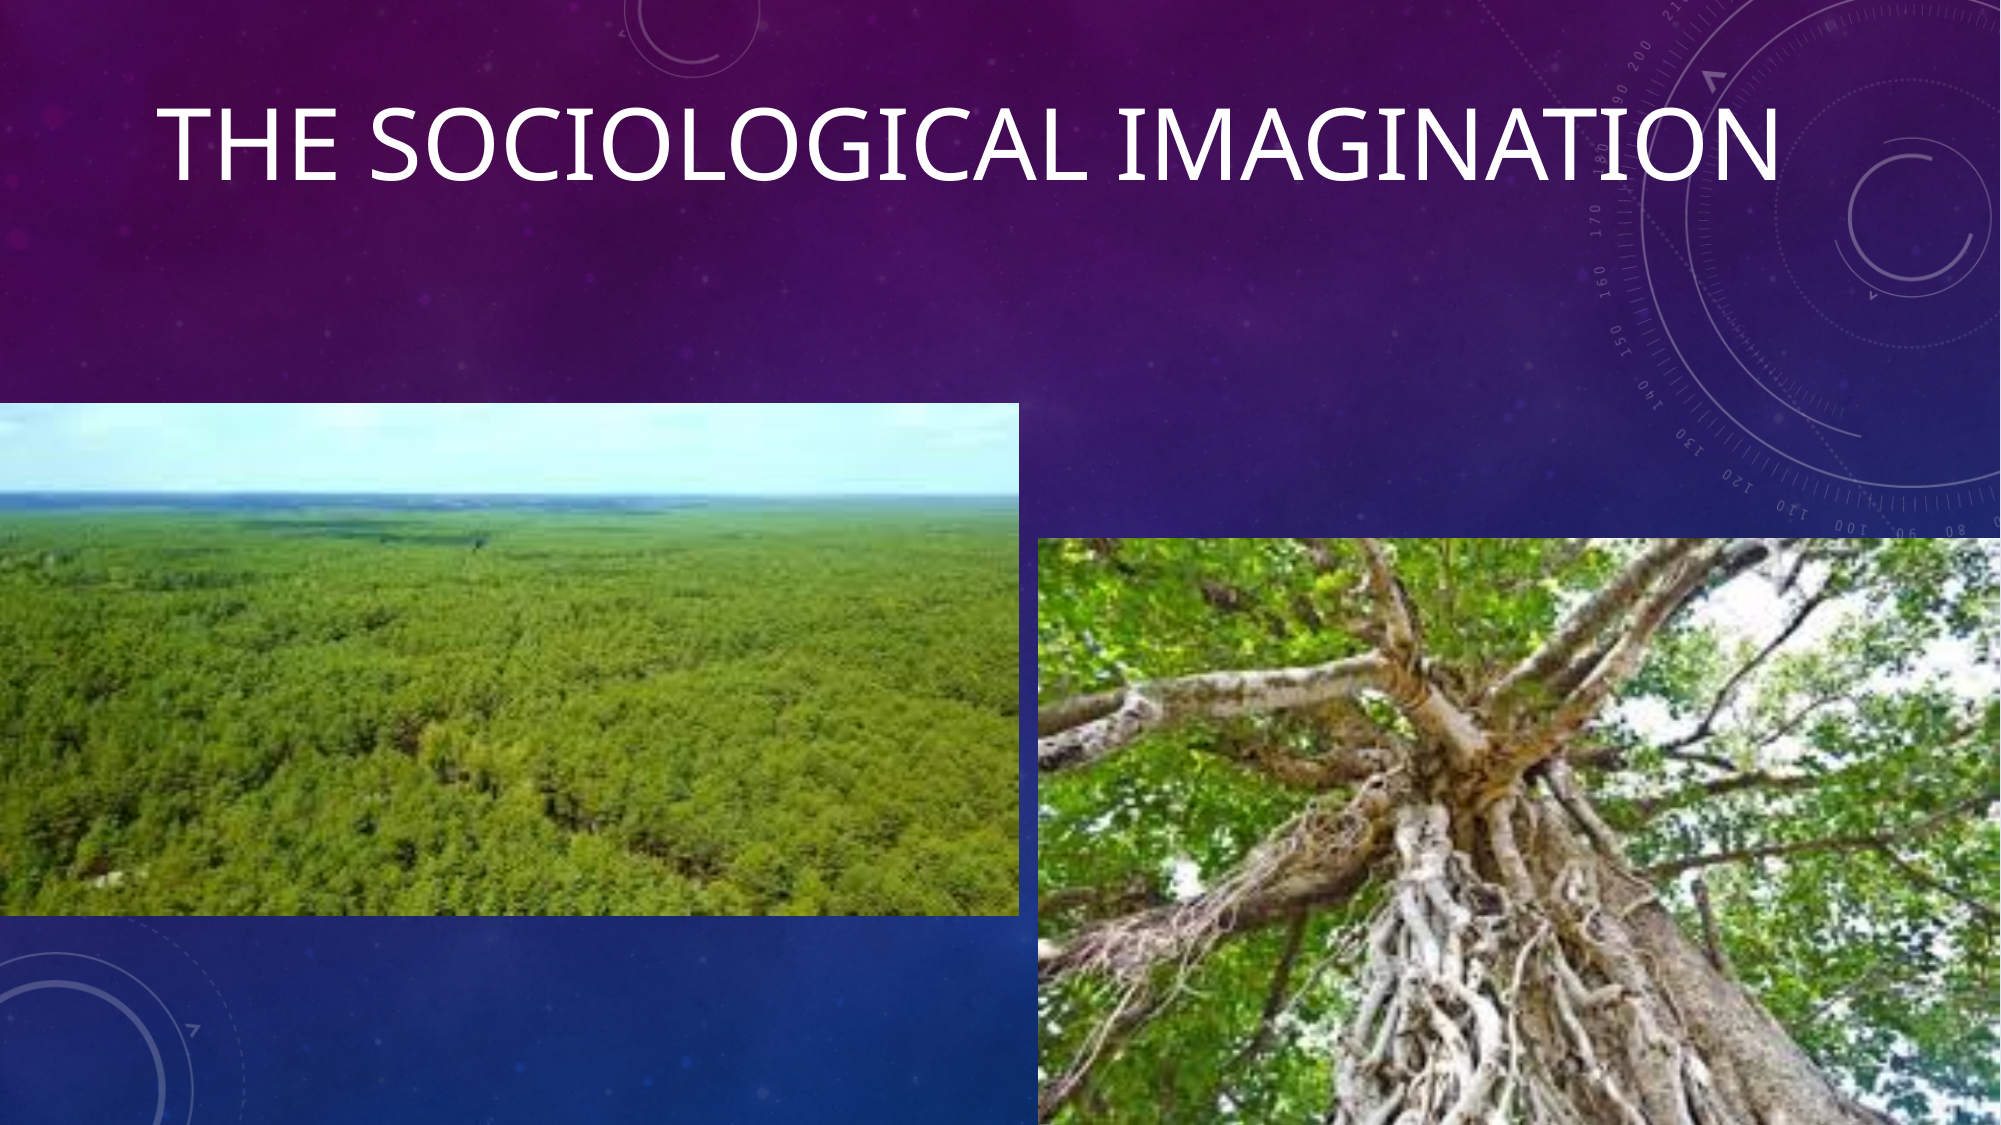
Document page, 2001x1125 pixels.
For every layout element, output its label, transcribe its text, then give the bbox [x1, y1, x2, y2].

picture [0, 0, 2001, 1125]
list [0, 403, 1019, 916]
title The Sociological Imagination [140, 20, 1803, 260]
